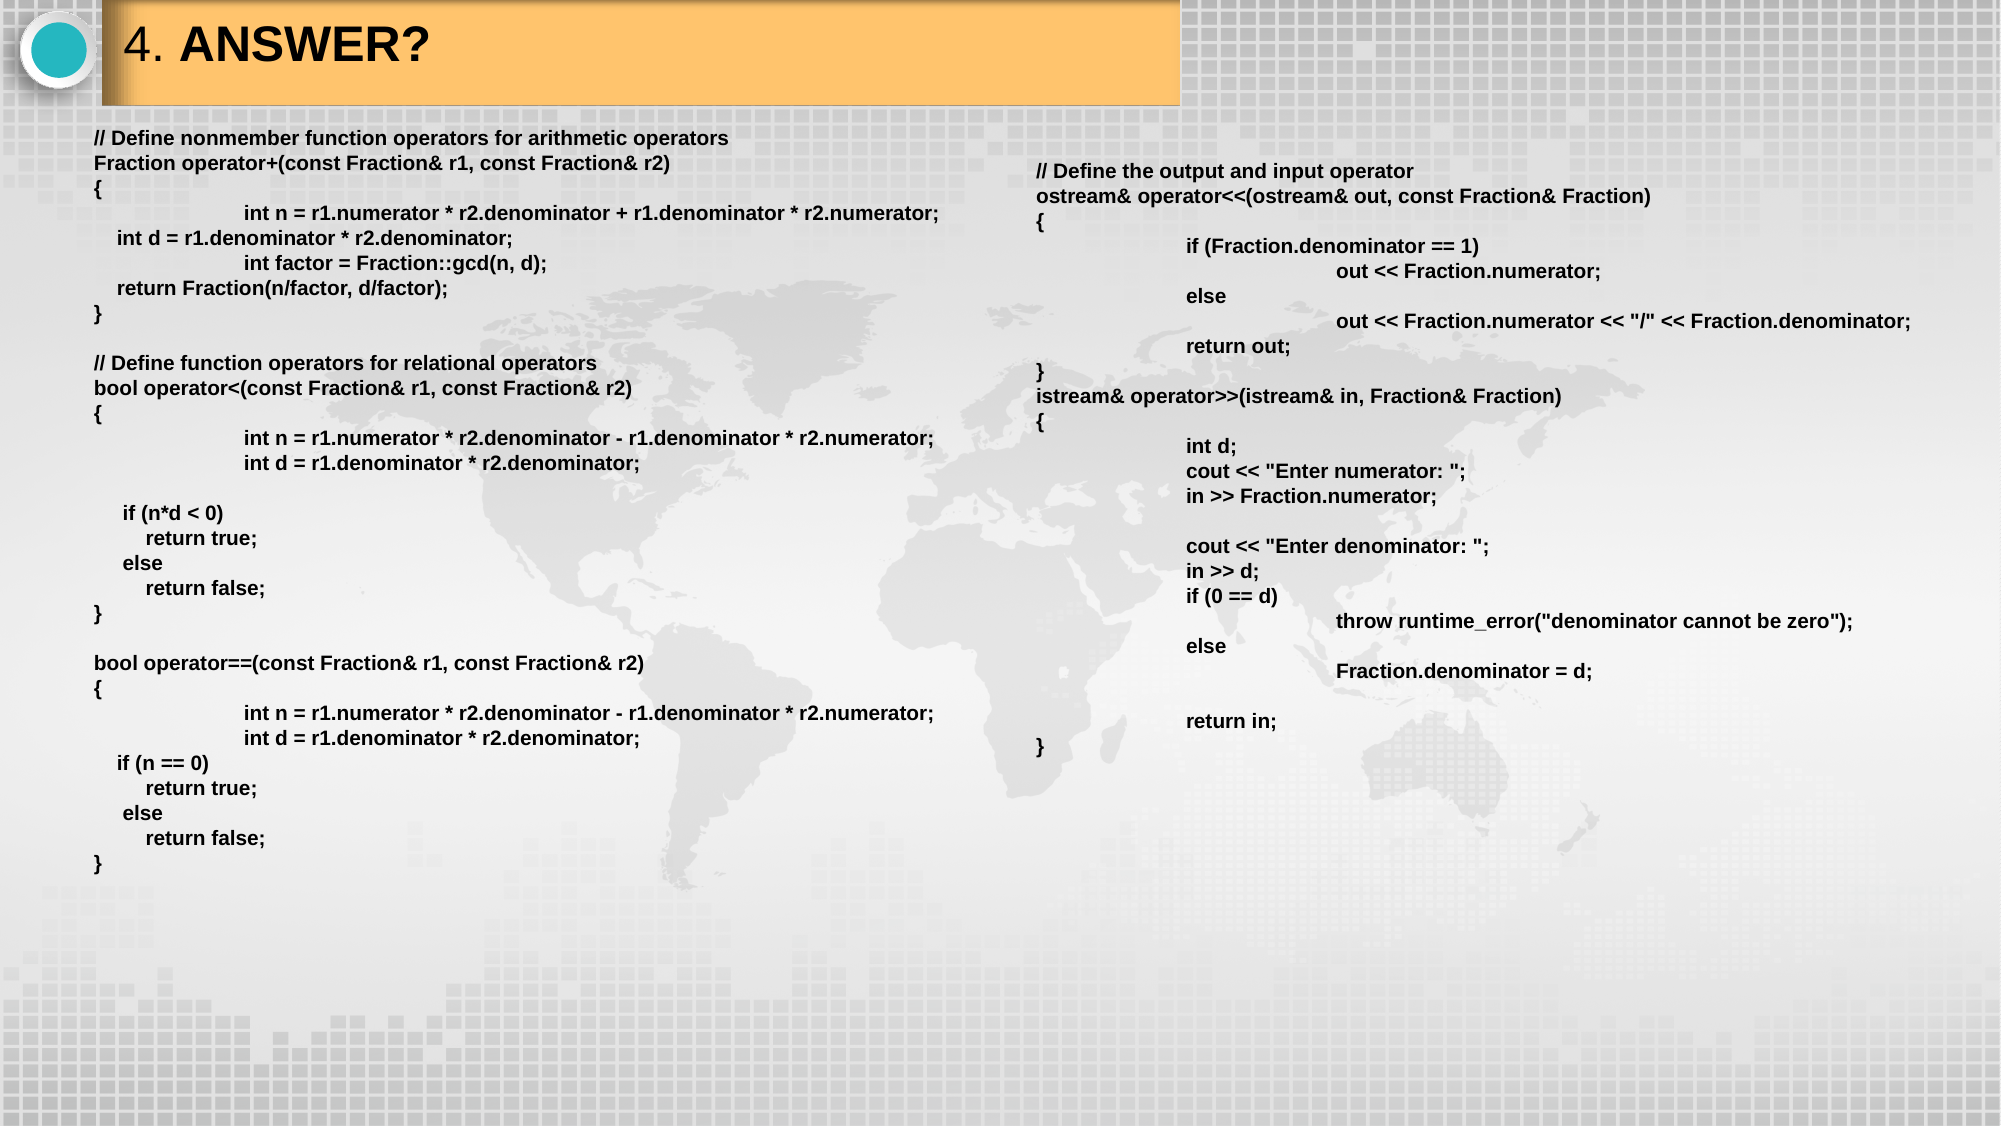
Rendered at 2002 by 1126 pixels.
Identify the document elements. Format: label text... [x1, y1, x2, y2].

text_box // Define the output and input operator ostream& operator<<(ostream& out, const Fraction& Fraction) { if (Fraction.denominator == 1) out << Fraction.numerator; else out << Fraction.numerator << "/" << Fraction.denominator; return out; } istream& operator>>(istream& in, Fraction& Fraction) { int d; cout << "Enter numerator: "; in >> Fraction.numerator; cout << "Enter denominator: "; in >> d; if (0 == d) throw runtime_error("denominator cannot be zero"); else Fraction.denominator = d; return in; } [1021, 125, 1946, 765]
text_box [19, 11, 97, 89]
picture [0, 0, 2000, 1126]
text_box // Define nonmember function operators for arithmetic operators Fraction operator+(const Fraction& r1, const Fraction& r2) { int n = r1.numerator * r2.denominator + r1.denominator * r2.numerator; int d = r1.denominator * r2.denominator; int factor = Fraction::gcd(n, d); return Fraction(n/factor, d/factor); } // Define function operators for relational operators bool operator<(const Fraction& r1, const Fraction& r2) { int n = r1.numerator * r2.denominator - r1.denominator * r2.numerator; int d = r1.denominator * r2.denominator; if (n*d < 0) return true; else return false; } bool operator==(const Fraction& r1, const Fraction& r2) { int n = r1.numerator * r2.denominator - r1.denominator * r2.numerator; int d = r1.denominator * r2.denominator; if (n == 0) return true; else return false; } [79, 117, 1004, 907]
